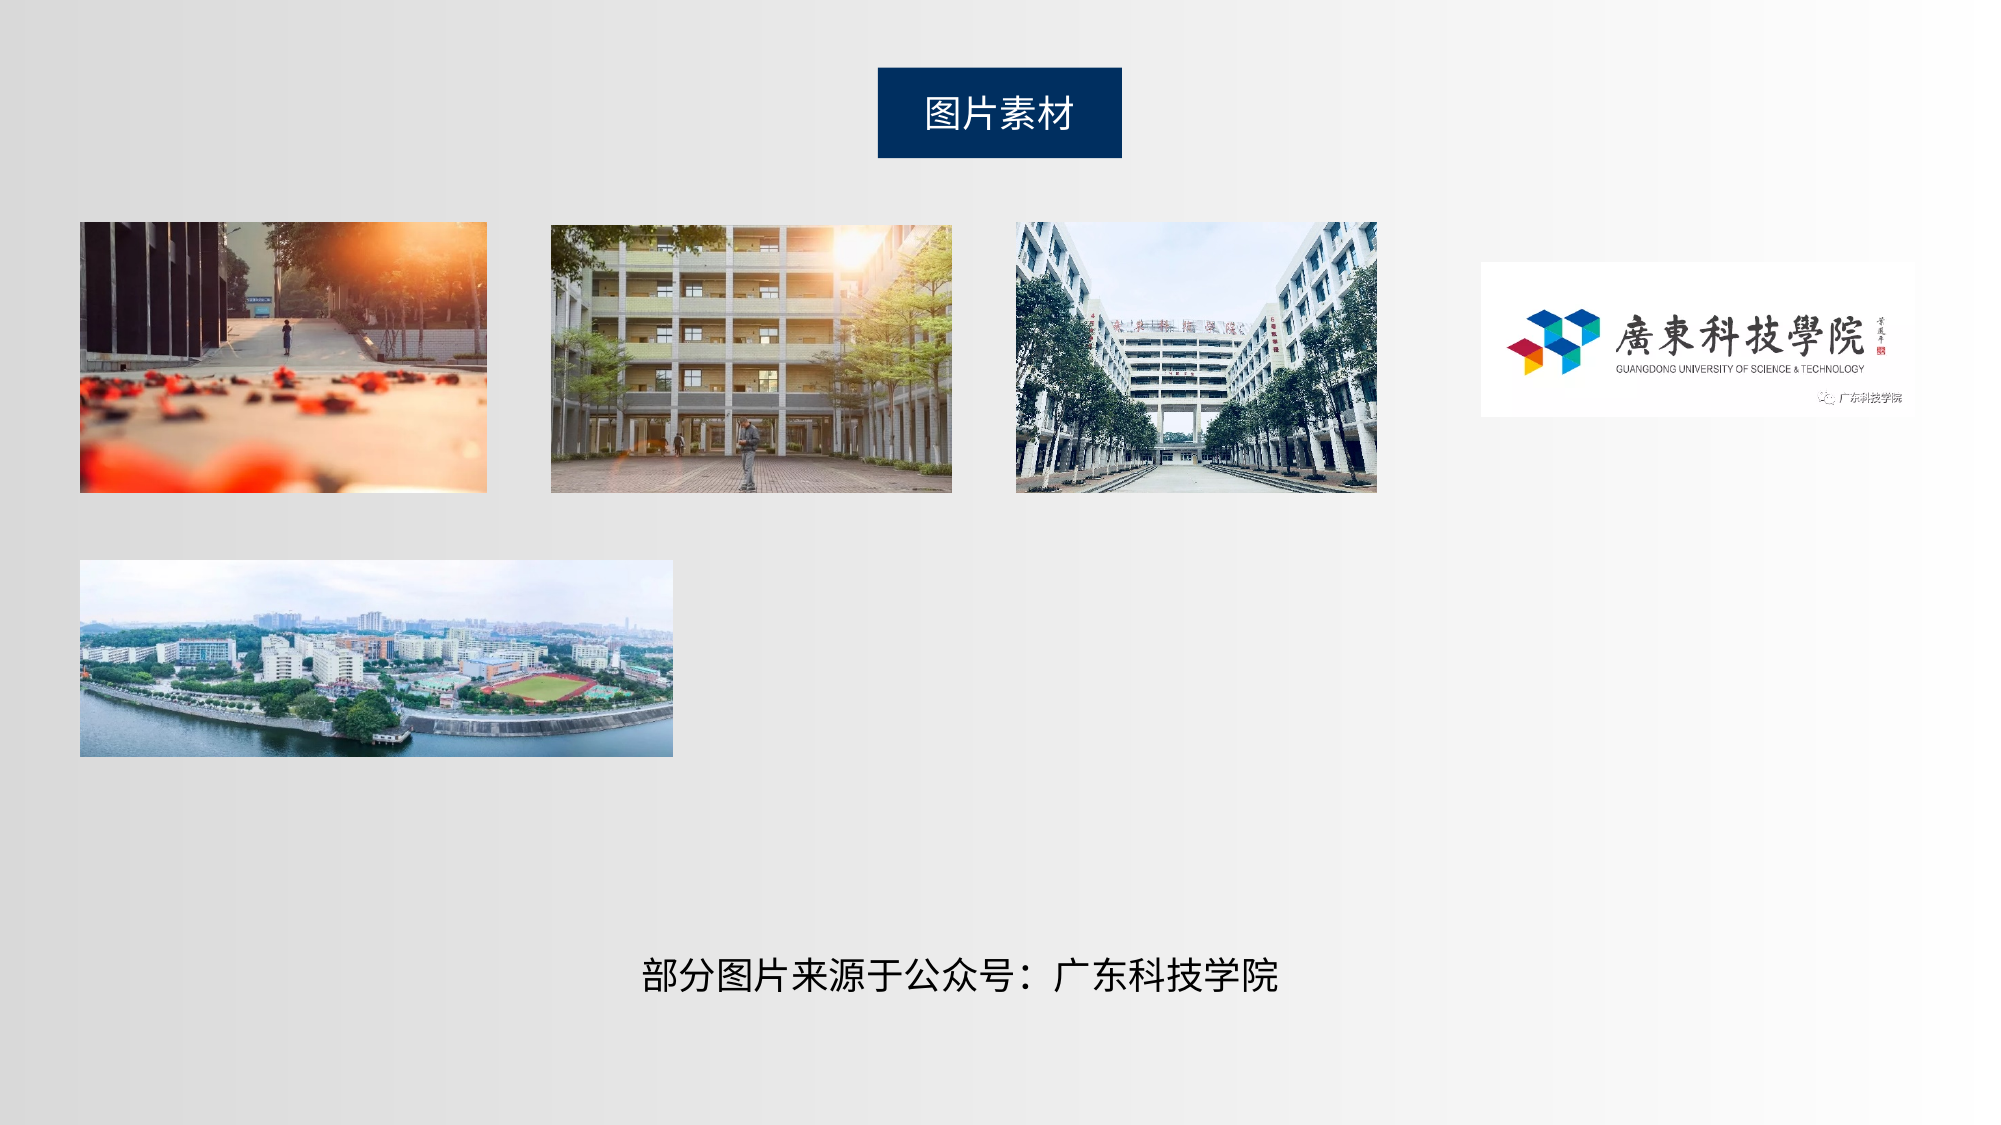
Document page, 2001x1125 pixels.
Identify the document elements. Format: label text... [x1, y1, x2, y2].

text_box [0, 0, 2000, 1125]
picture [80, 222, 487, 493]
picture [1481, 262, 1915, 417]
text_box 部分图片来源于公众号：广东科技学院 [626, 935, 1374, 1004]
picture [80, 560, 673, 757]
picture [1016, 222, 1377, 493]
picture [551, 225, 952, 493]
text_box 图片素材 [877, 67, 1123, 159]
